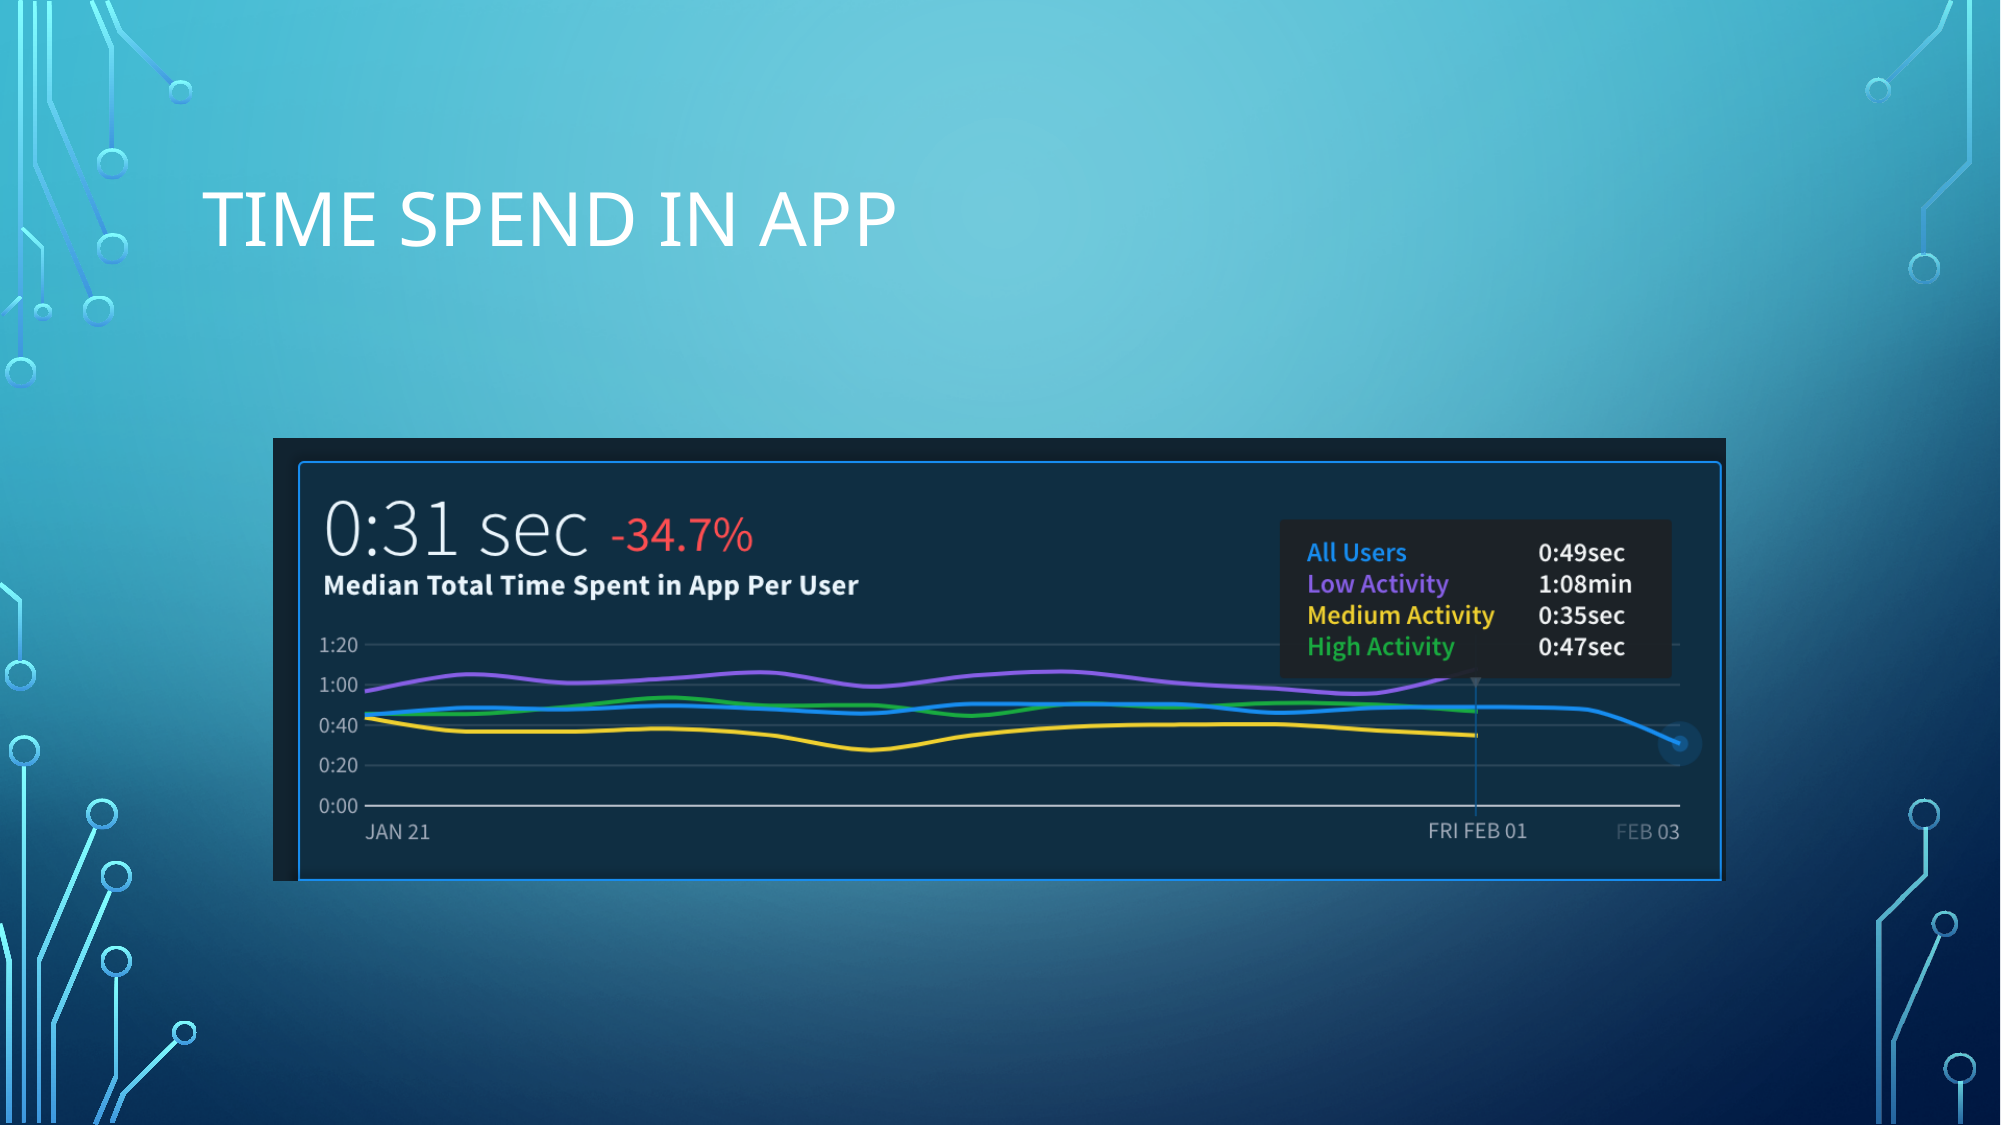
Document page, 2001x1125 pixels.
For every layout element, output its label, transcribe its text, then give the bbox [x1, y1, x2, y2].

title Time spend in app [187, 101, 1813, 344]
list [273, 438, 1727, 881]
